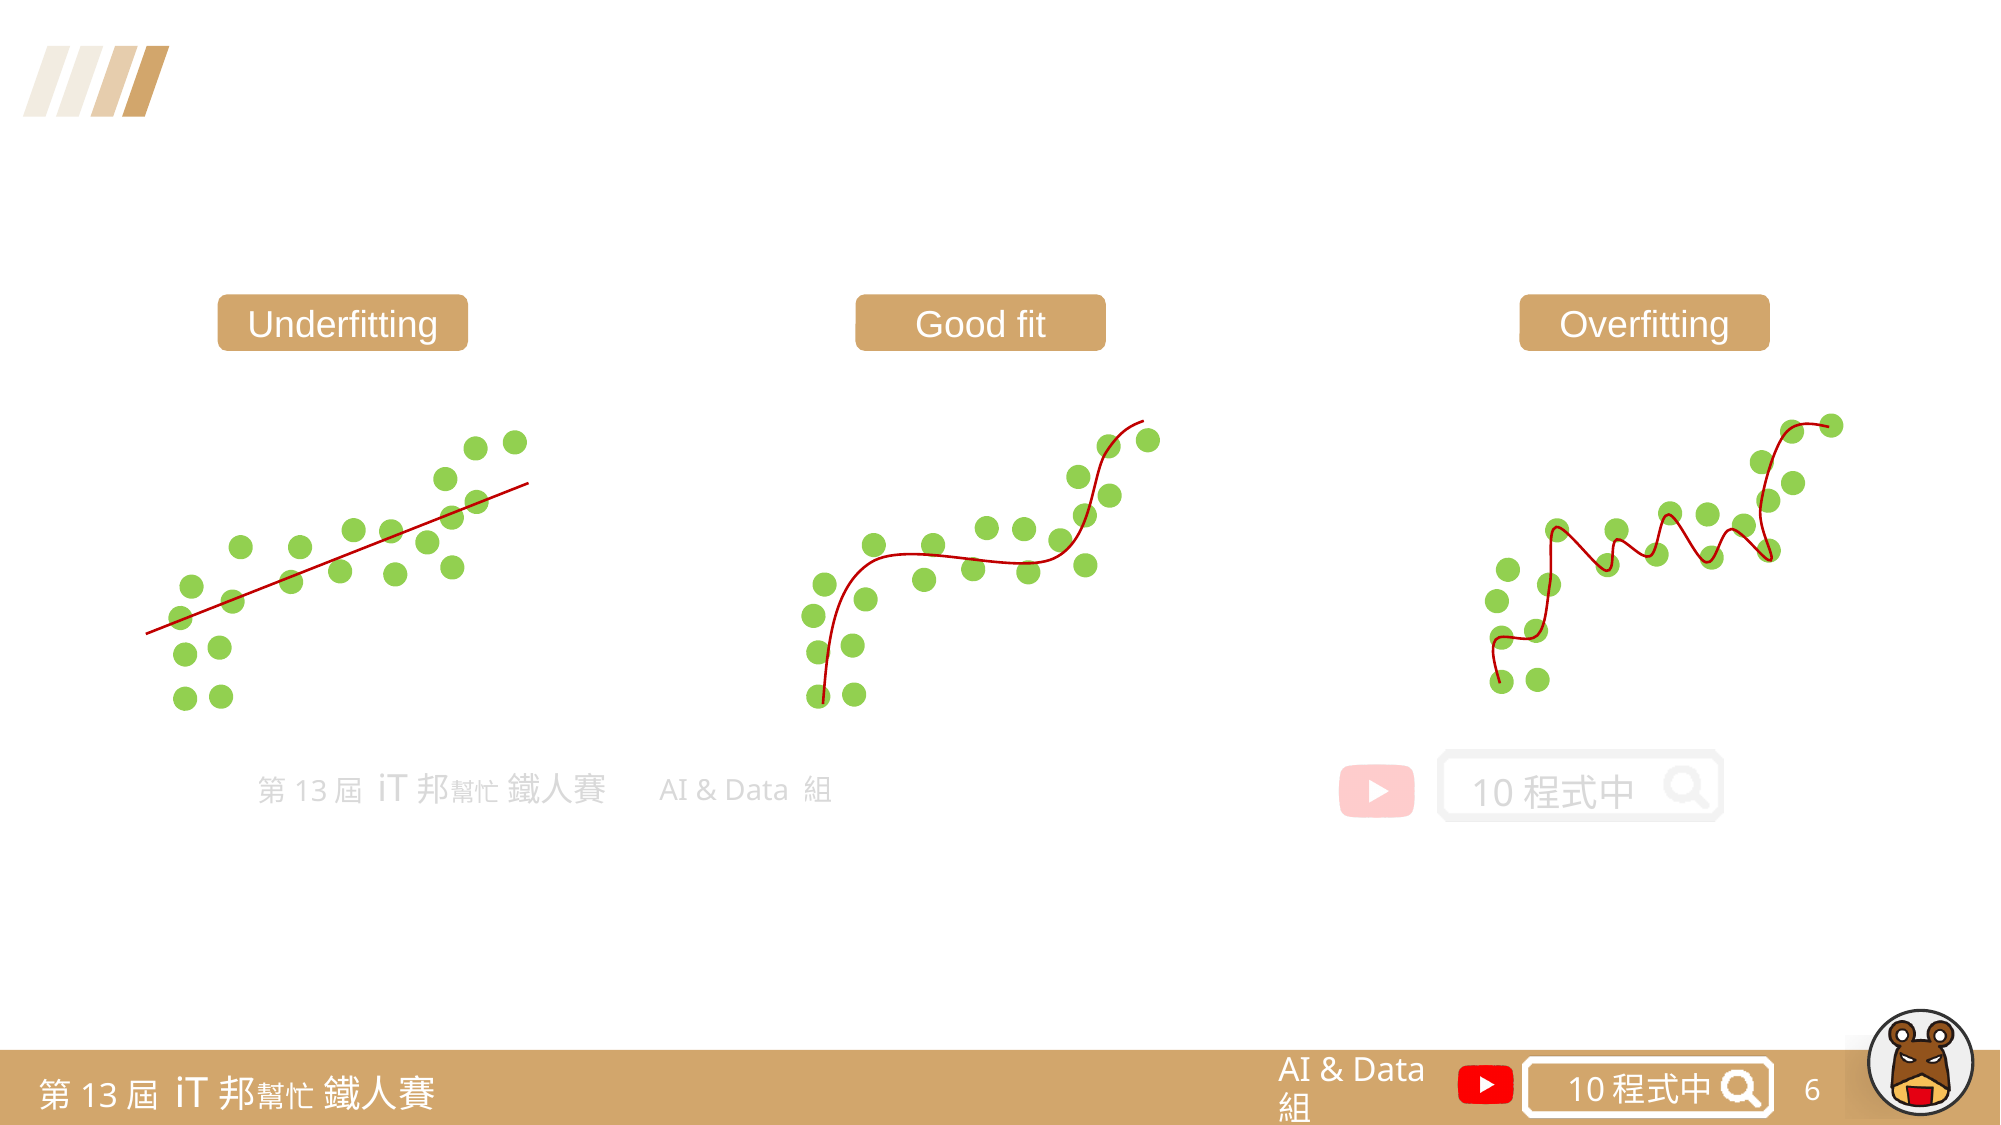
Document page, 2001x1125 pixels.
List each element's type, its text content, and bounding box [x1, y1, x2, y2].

picture [1871, 1012, 1971, 1112]
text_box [168, 430, 527, 483]
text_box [1484, 413, 1844, 695]
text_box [145, 483, 529, 634]
text_box Overfitting [1518, 293, 1771, 352]
text_box Good fit [854, 293, 1107, 352]
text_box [801, 428, 1160, 642]
text_box [1126, 419, 1145, 428]
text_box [168, 634, 527, 711]
text_box Underfitting [216, 293, 470, 352]
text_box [246, 642, 1783, 930]
picture [1410, 962, 1774, 1125]
